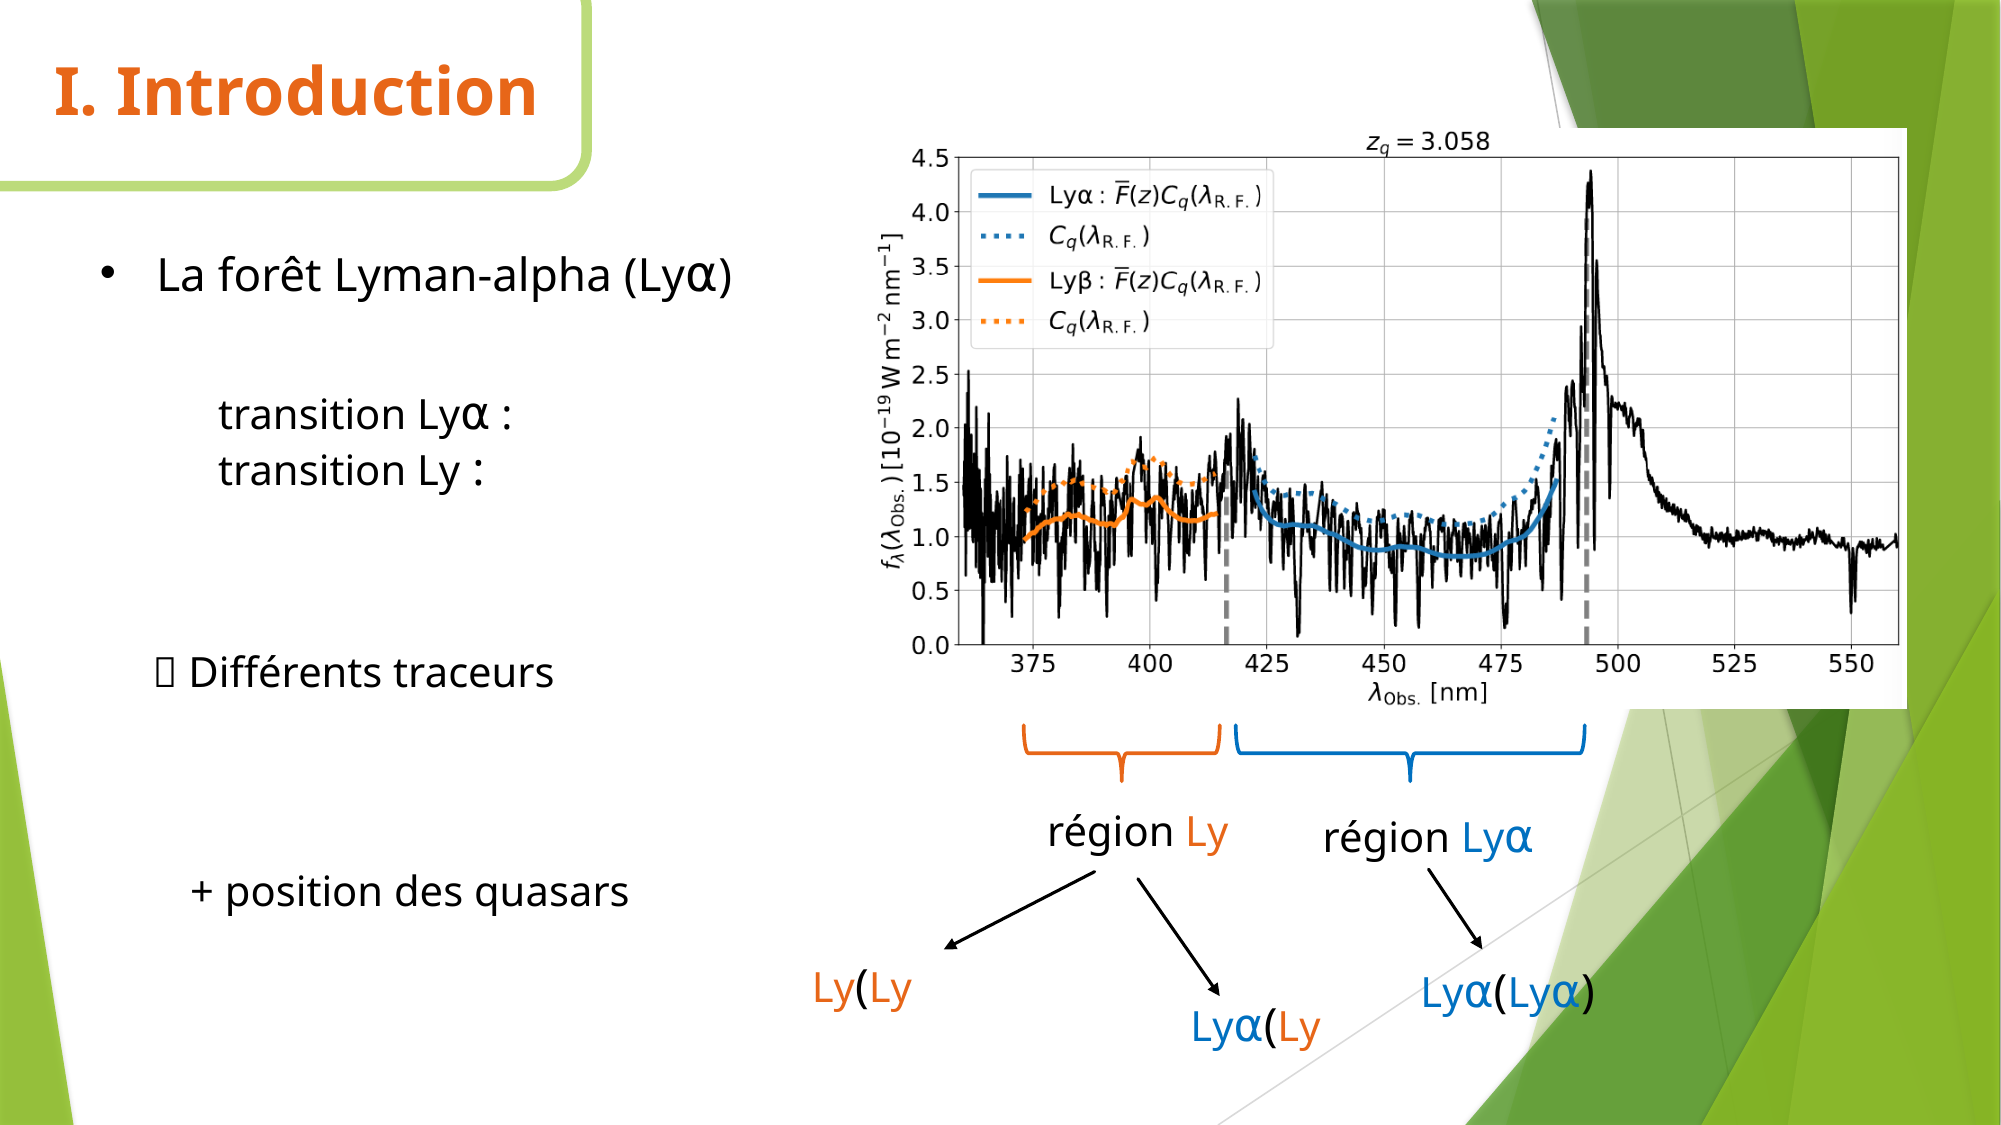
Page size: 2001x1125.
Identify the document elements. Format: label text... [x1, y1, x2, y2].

text_box La forêt Lyman-alpha (Ly⍺) [85, 234, 747, 309]
picture [871, 128, 1908, 710]
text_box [943, 871, 1096, 950]
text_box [1137, 878, 1221, 997]
text_box région Ly⍺ [1307, 799, 1550, 870]
text_box [1234, 724, 1586, 783]
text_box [1428, 869, 1483, 950]
text_box [0, 0, 589, 188]
text_box  Différents traceurs [137, 638, 570, 704]
text_box Ly⍺(Ly⍺) [1405, 954, 1610, 1025]
text_box + position des quasars [175, 857, 645, 923]
text_box [1022, 724, 1221, 783]
